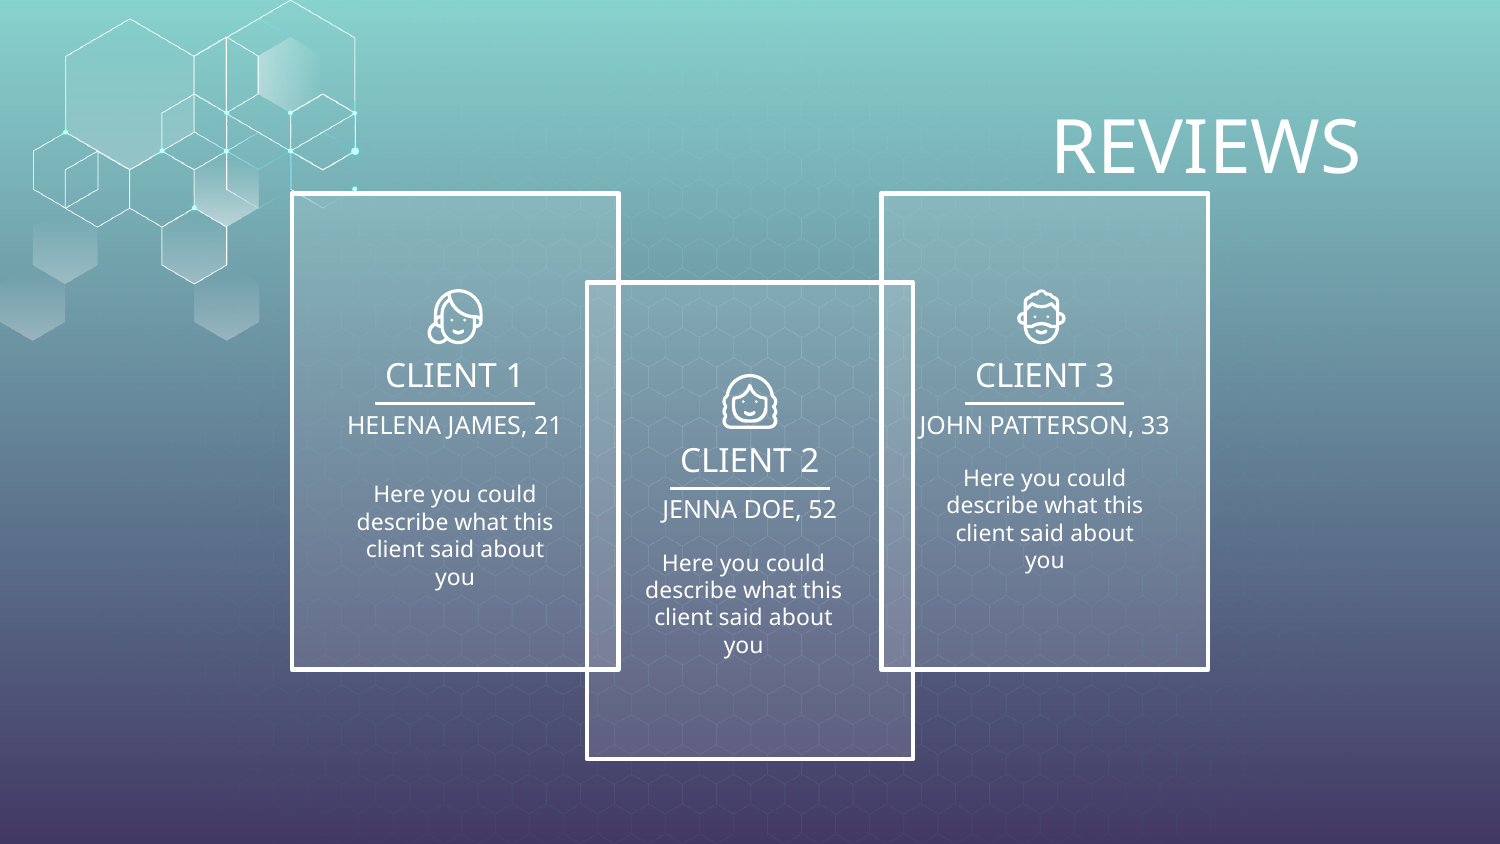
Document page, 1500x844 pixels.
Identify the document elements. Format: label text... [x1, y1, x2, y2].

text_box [1016, 288, 1066, 345]
text_box Here you could describe what this client said about you [944, 462, 1146, 563]
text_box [427, 288, 484, 345]
text_box [292, 194, 619, 670]
text_box Here you could describe what this client said about you [643, 547, 845, 656]
text_box CLIENT 2 [637, 430, 862, 478]
text_box CLIENT 3 [932, 345, 1157, 394]
text_box [586, 282, 913, 760]
text_box CLIENT 1 [343, 345, 568, 394]
text_box HELENA JAMES, 21 [305, 394, 605, 440]
picture [619, 194, 881, 282]
text_box JOHN PATTERSON, 33 [895, 394, 1195, 440]
text_box [881, 194, 1208, 670]
text_box Here you could describe what this client said about you [354, 478, 556, 579]
title REVIEWS [0, 83, 1378, 194]
picture [0, 0, 1398, 844]
text_box JENNA DOE, 52 [600, 478, 900, 525]
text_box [722, 373, 778, 430]
